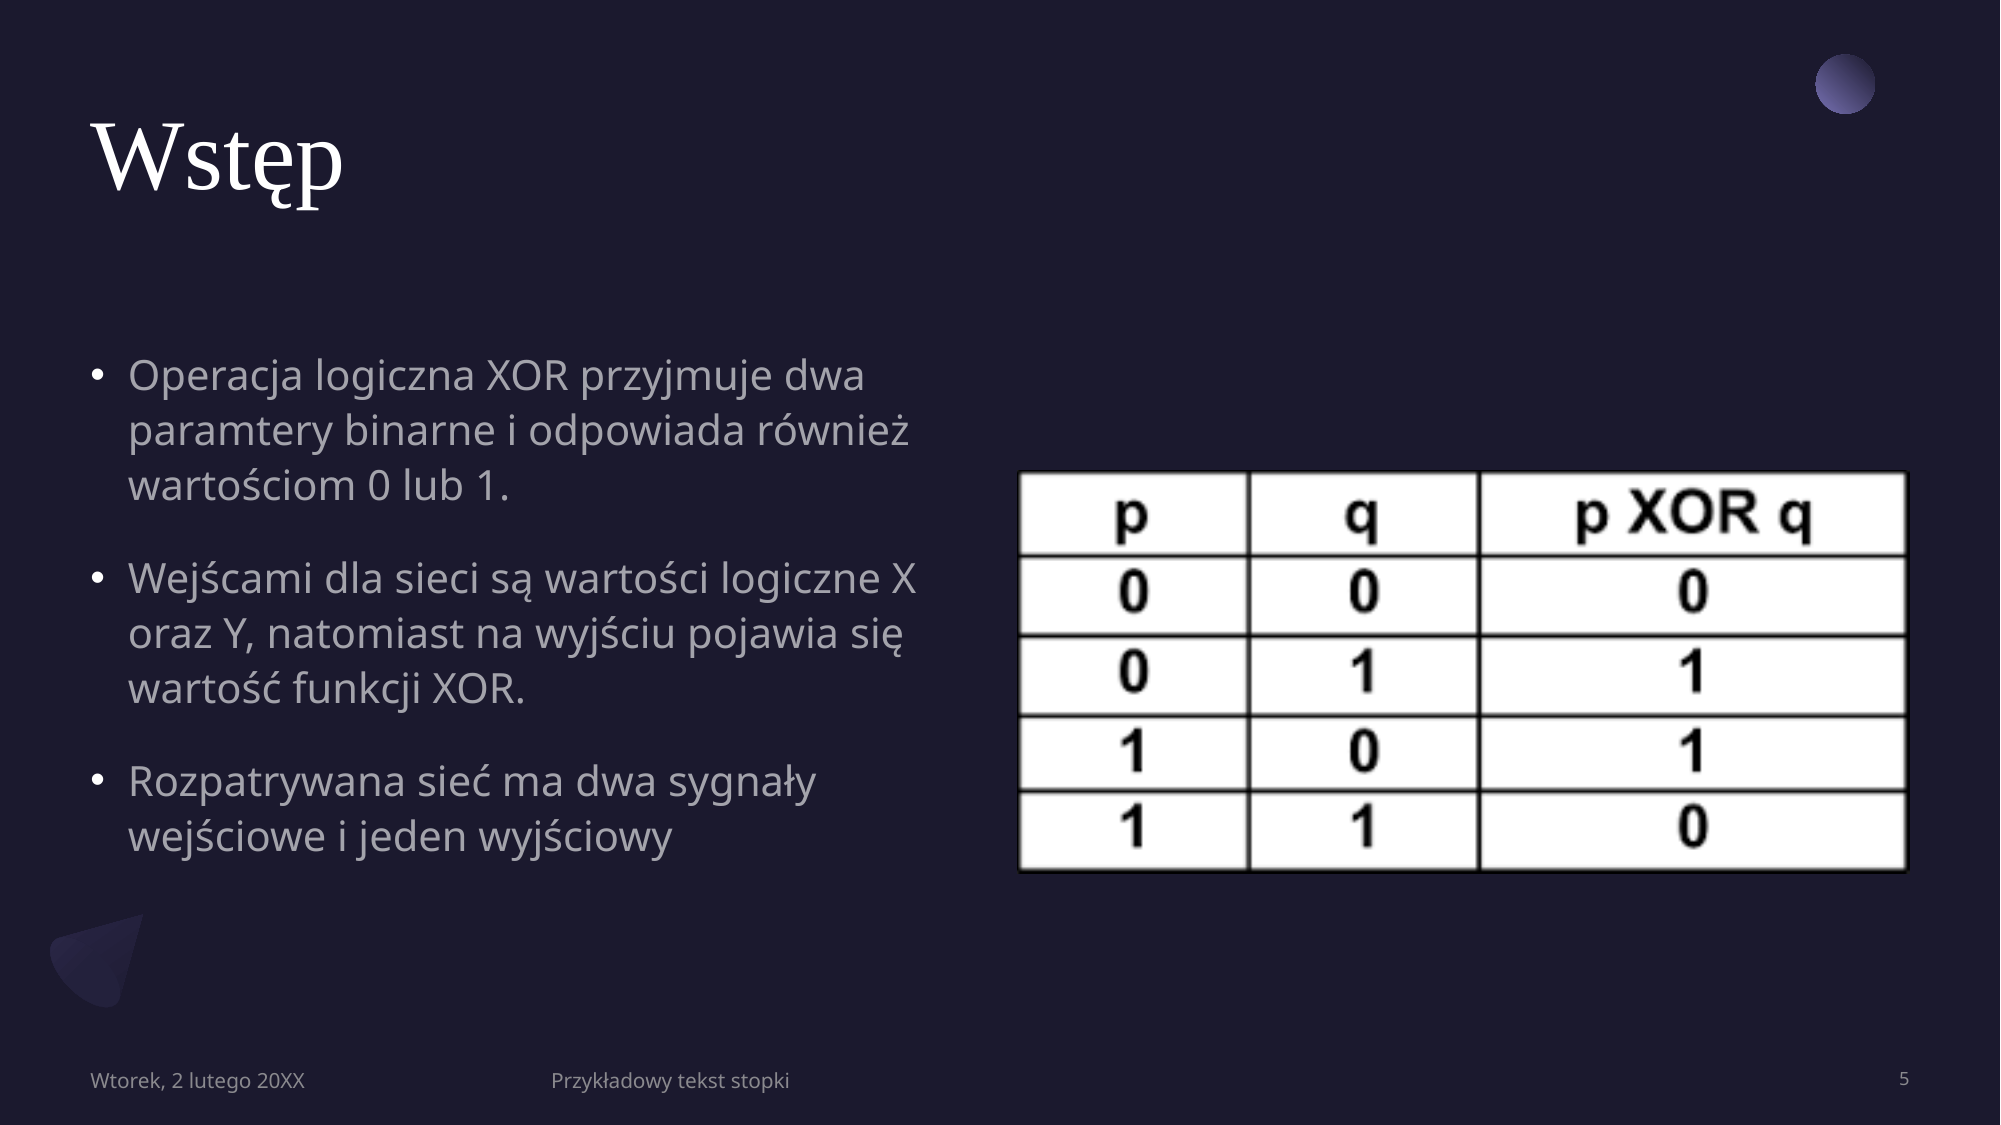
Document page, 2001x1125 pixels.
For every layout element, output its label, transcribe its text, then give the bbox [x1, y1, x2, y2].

slide_number 5 [1632, 1067, 1910, 1093]
picture [1017, 470, 1910, 874]
footer Przykładowy tekst stopki [551, 1067, 1598, 1093]
list Operacja logiczna XOR przyjmuje dwa paramtery binarne i odpowiada również wartościom 0 lub 1. Wejścami dla sieci są wartości logiczne X oraz Y, natomiast na wyjściu pojawia się wartość funkcji XOR. Rozpatrywana sieć ma dwa sygnały wejściowe i jeden wyjściowy [90, 343, 982, 1000]
slide_number Wtorek, 2 lutego 20XX [90, 1067, 522, 1093]
title Wstęp [90, 90, 1911, 309]
